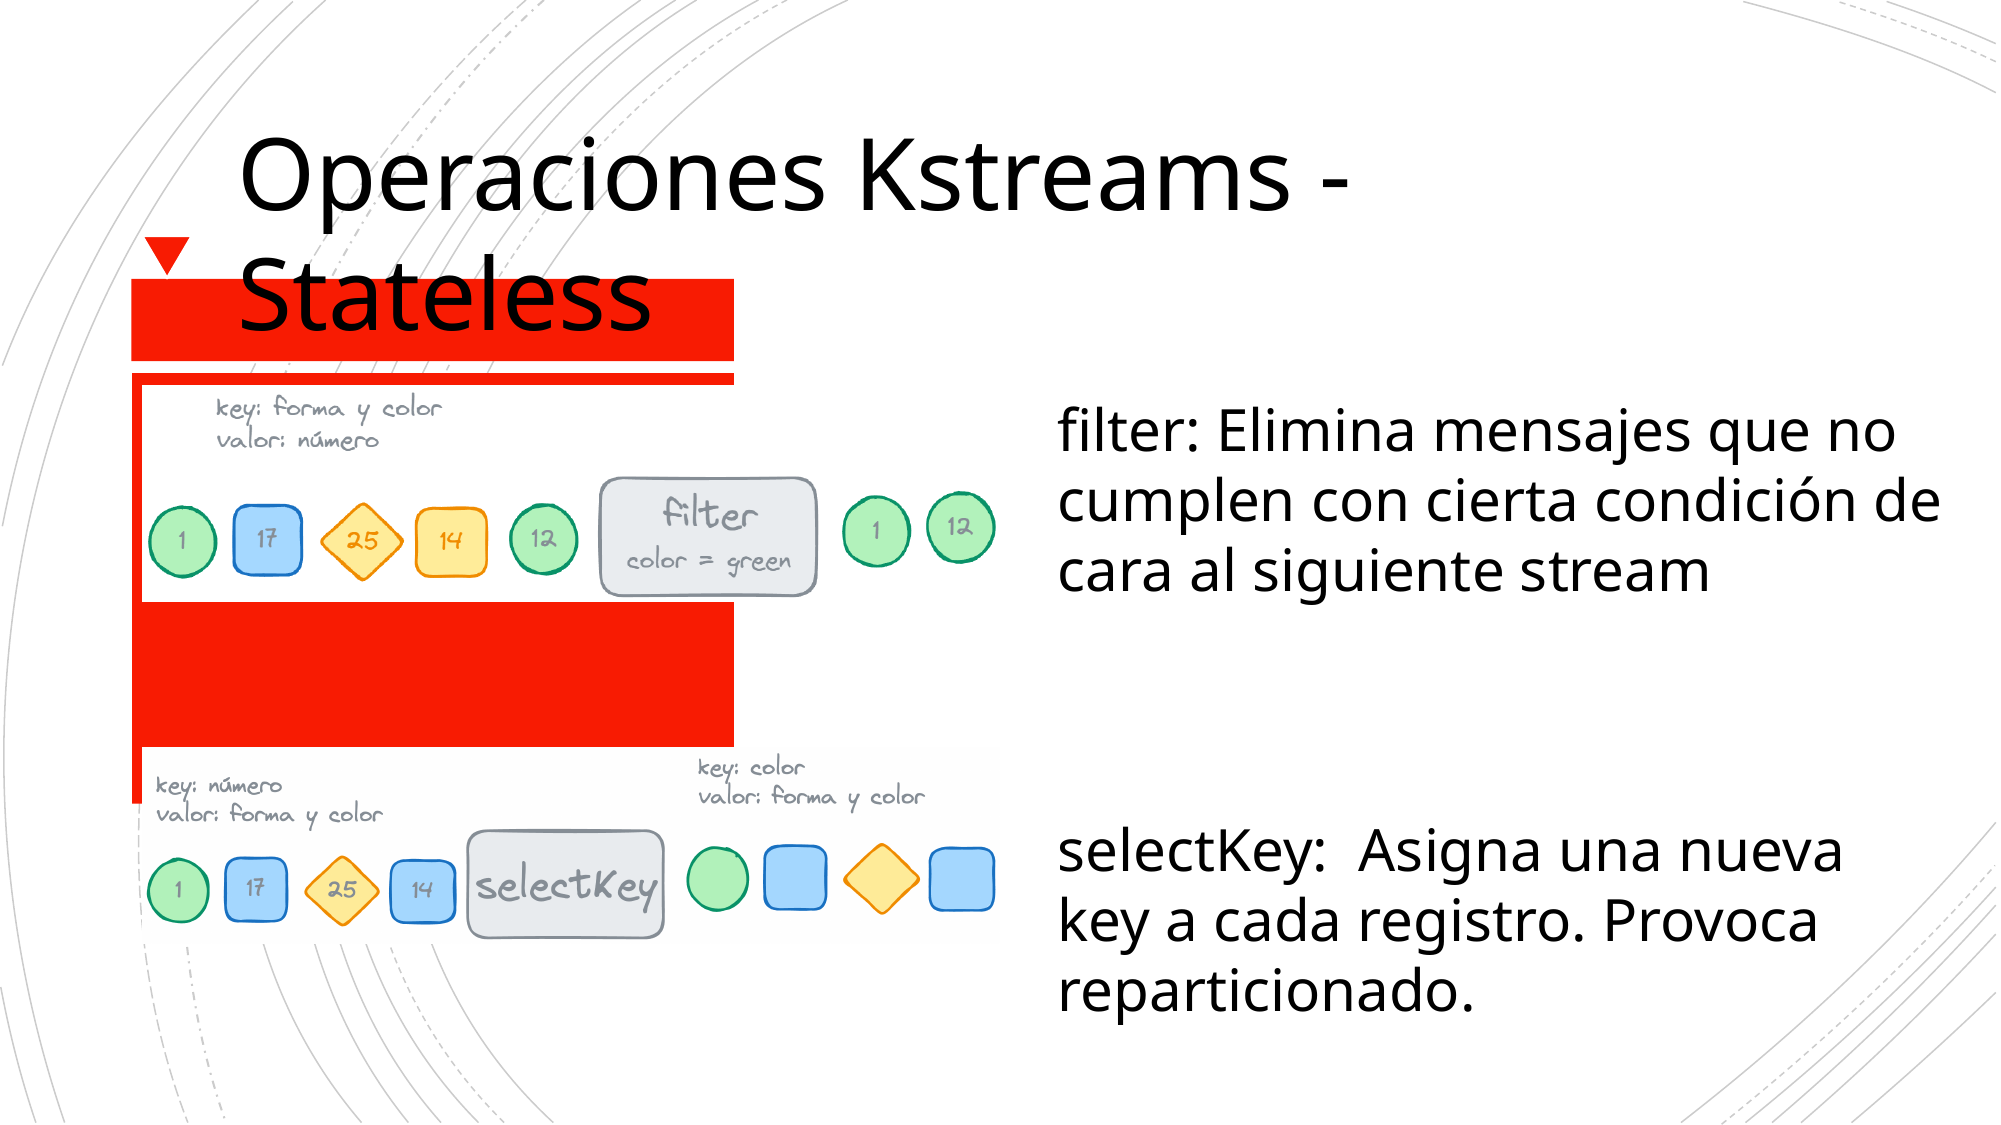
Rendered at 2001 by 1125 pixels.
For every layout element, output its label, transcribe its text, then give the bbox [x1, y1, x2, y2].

text_box Operaciones Kstreams - Stateless [222, 103, 1790, 359]
text_box filter: Elimina mensajes que no cumplen con cierta condición de cara al siguiente stream selectKey: Asigna una nueva key a cada registro. Provoca reparticionado. [1042, 385, 1960, 1031]
picture [141, 385, 1001, 602]
text_box [140, 234, 194, 280]
picture [141, 747, 1001, 944]
